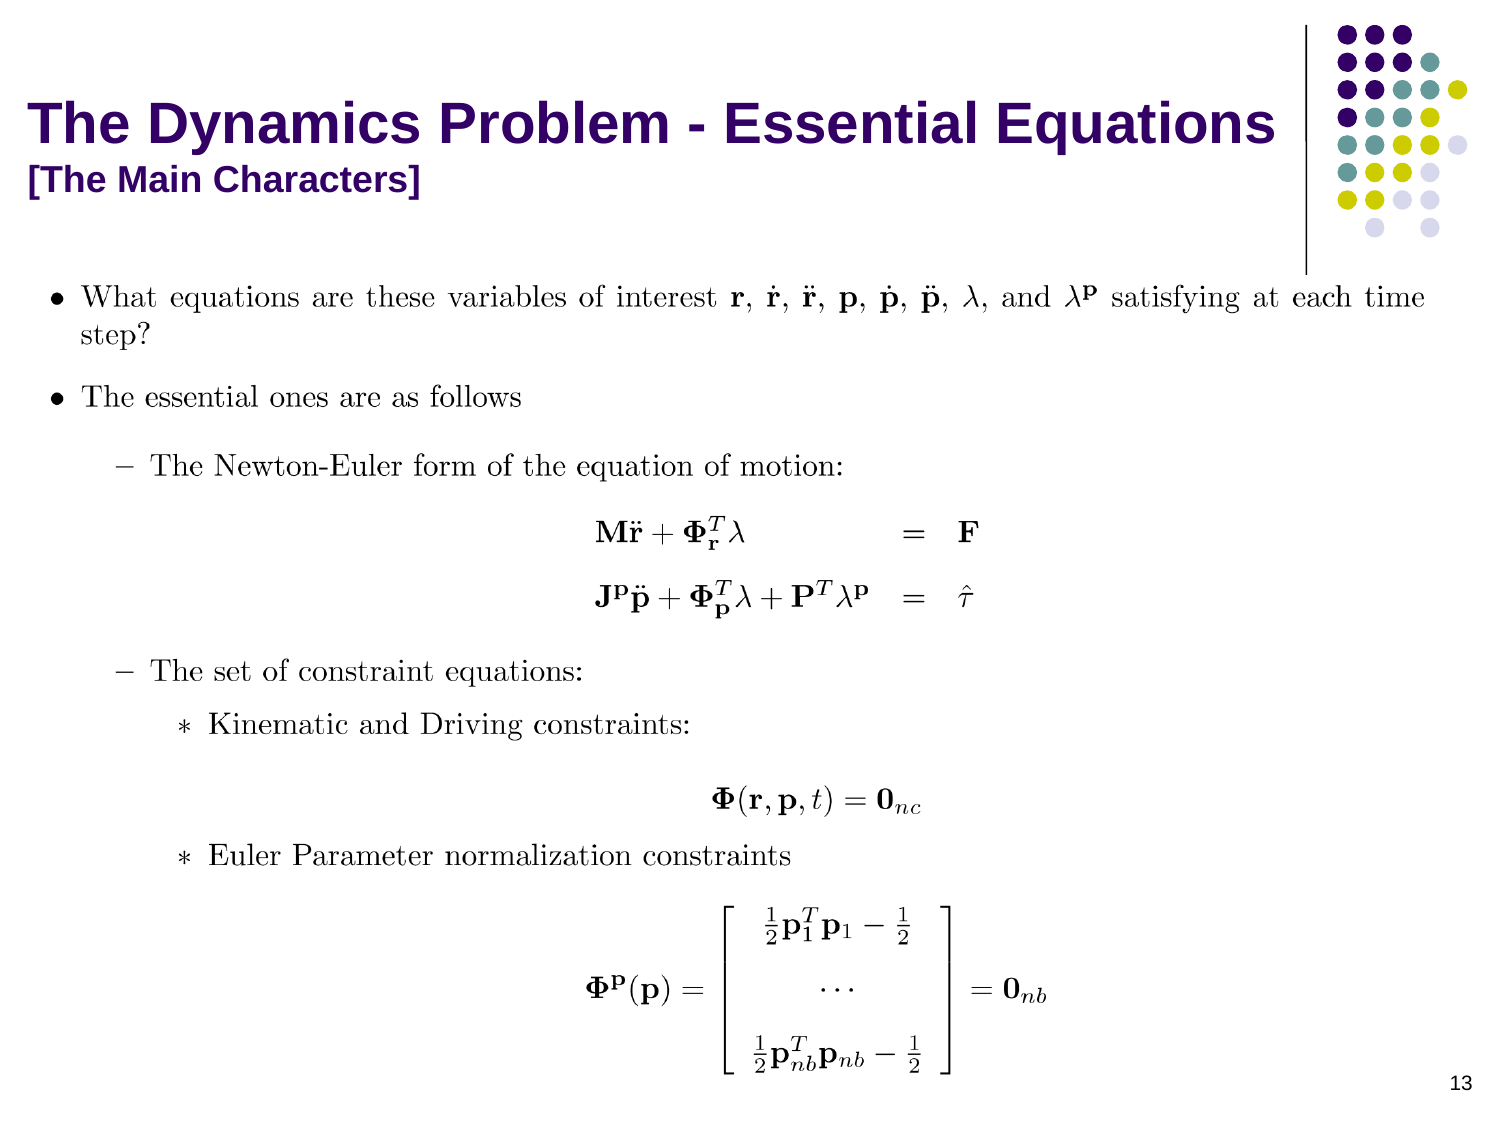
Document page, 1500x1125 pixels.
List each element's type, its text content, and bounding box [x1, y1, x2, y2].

slide_number 13 [1362, 1062, 1488, 1113]
title The Dynamics Problem - Essential Equations [The Main Characters] [12, 49, 1313, 208]
picture [48, 281, 1426, 1076]
